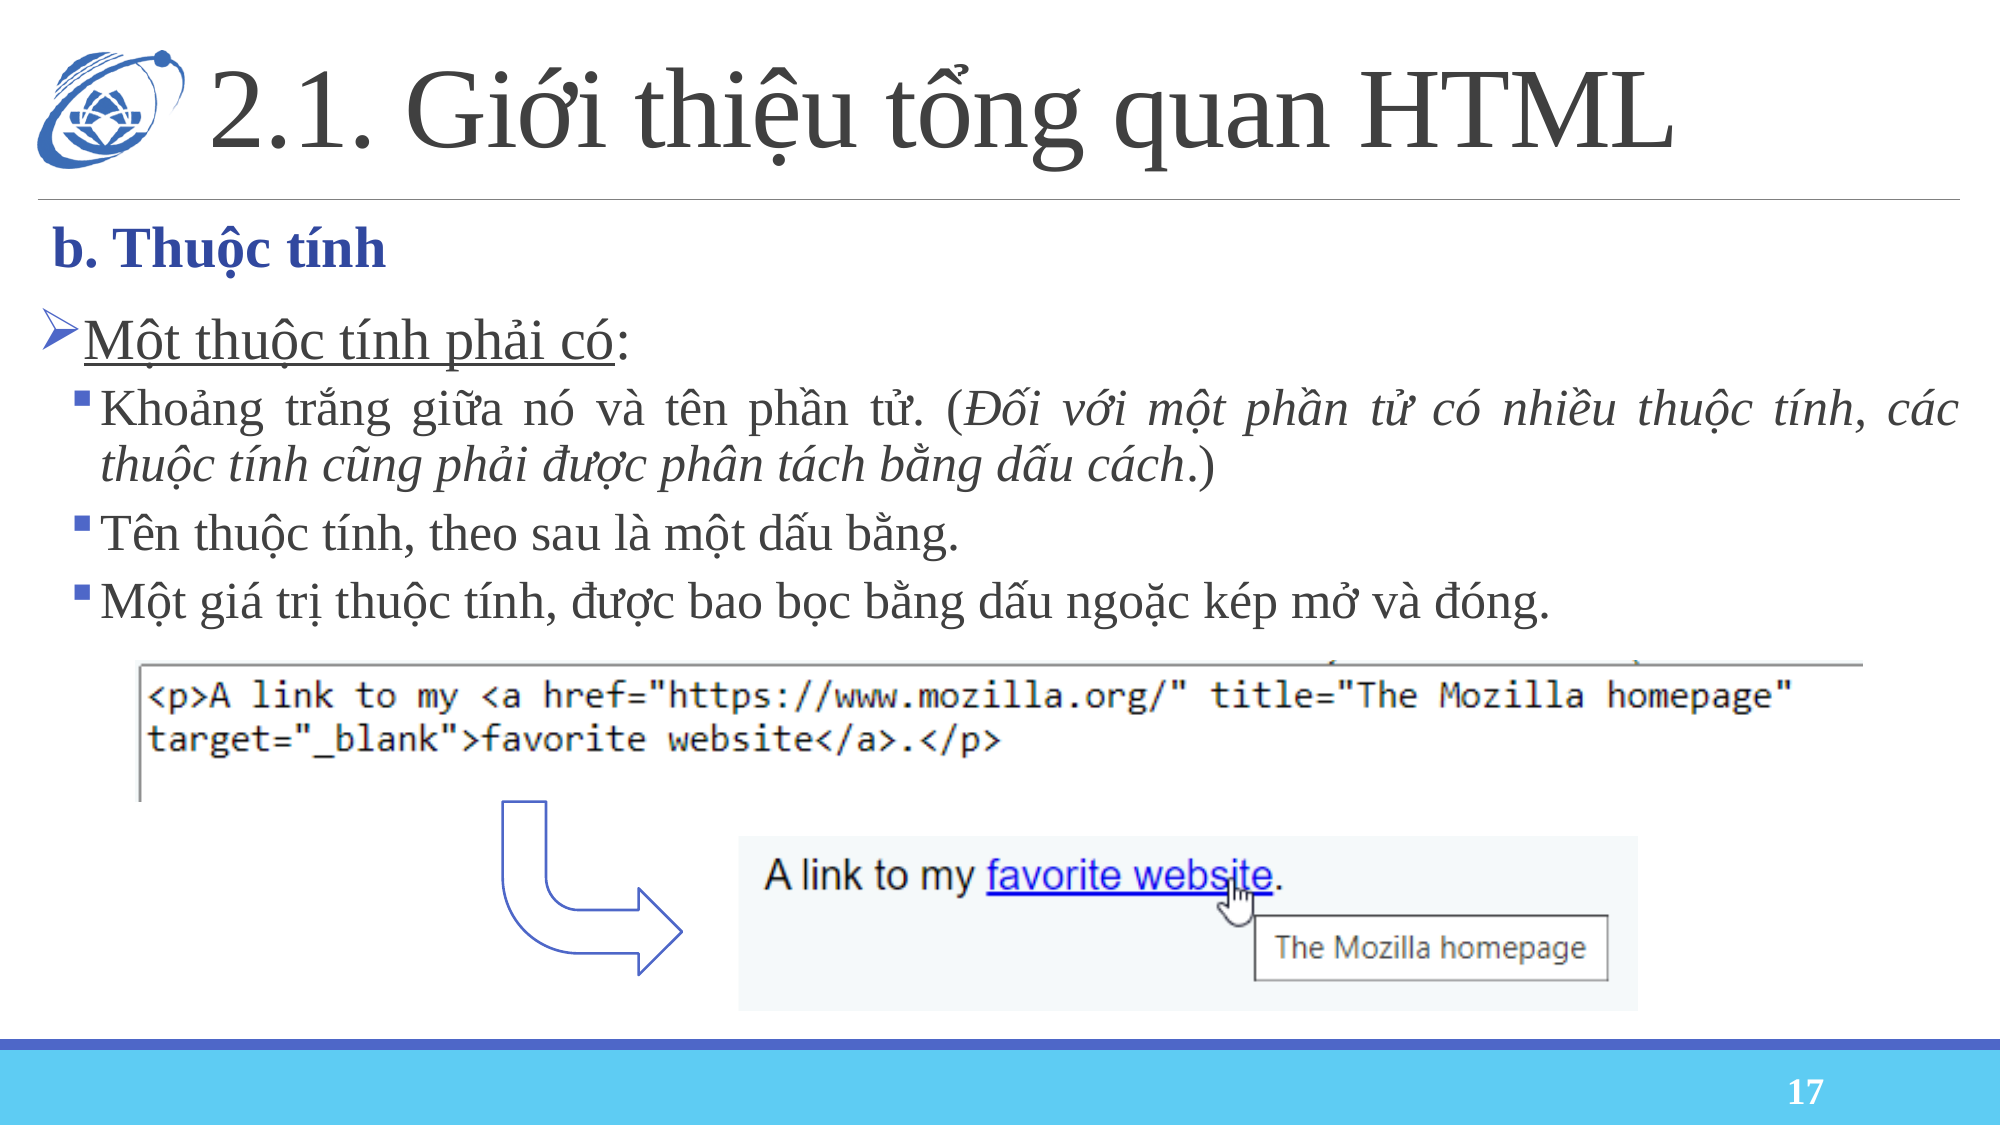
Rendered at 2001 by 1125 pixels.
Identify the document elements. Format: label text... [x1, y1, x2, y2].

list b. Thuộc tính Một thuộc tính phải có: Khoảng trắng giữa nó và tên phần tử. (Đối với một phần tử có nhiều thuộc tính, các thuộc tính cũng phải được phân tách bằng dấu cách.) Tên thuộc tính, theo sau là một dấu bằng. Một giá trị thuộc tính, được bao bọc bằng dấu ngoặc kép mở và đóng. [37, 209, 1961, 1011]
slide_number 17 [1624, 1059, 1840, 1120]
picture [735, 836, 1638, 1011]
title 2.1. Giới thiệu tổng quan HTML [193, 47, 1961, 192]
text_box [501, 812, 683, 977]
picture [37, 34, 185, 183]
picture [135, 659, 1863, 803]
